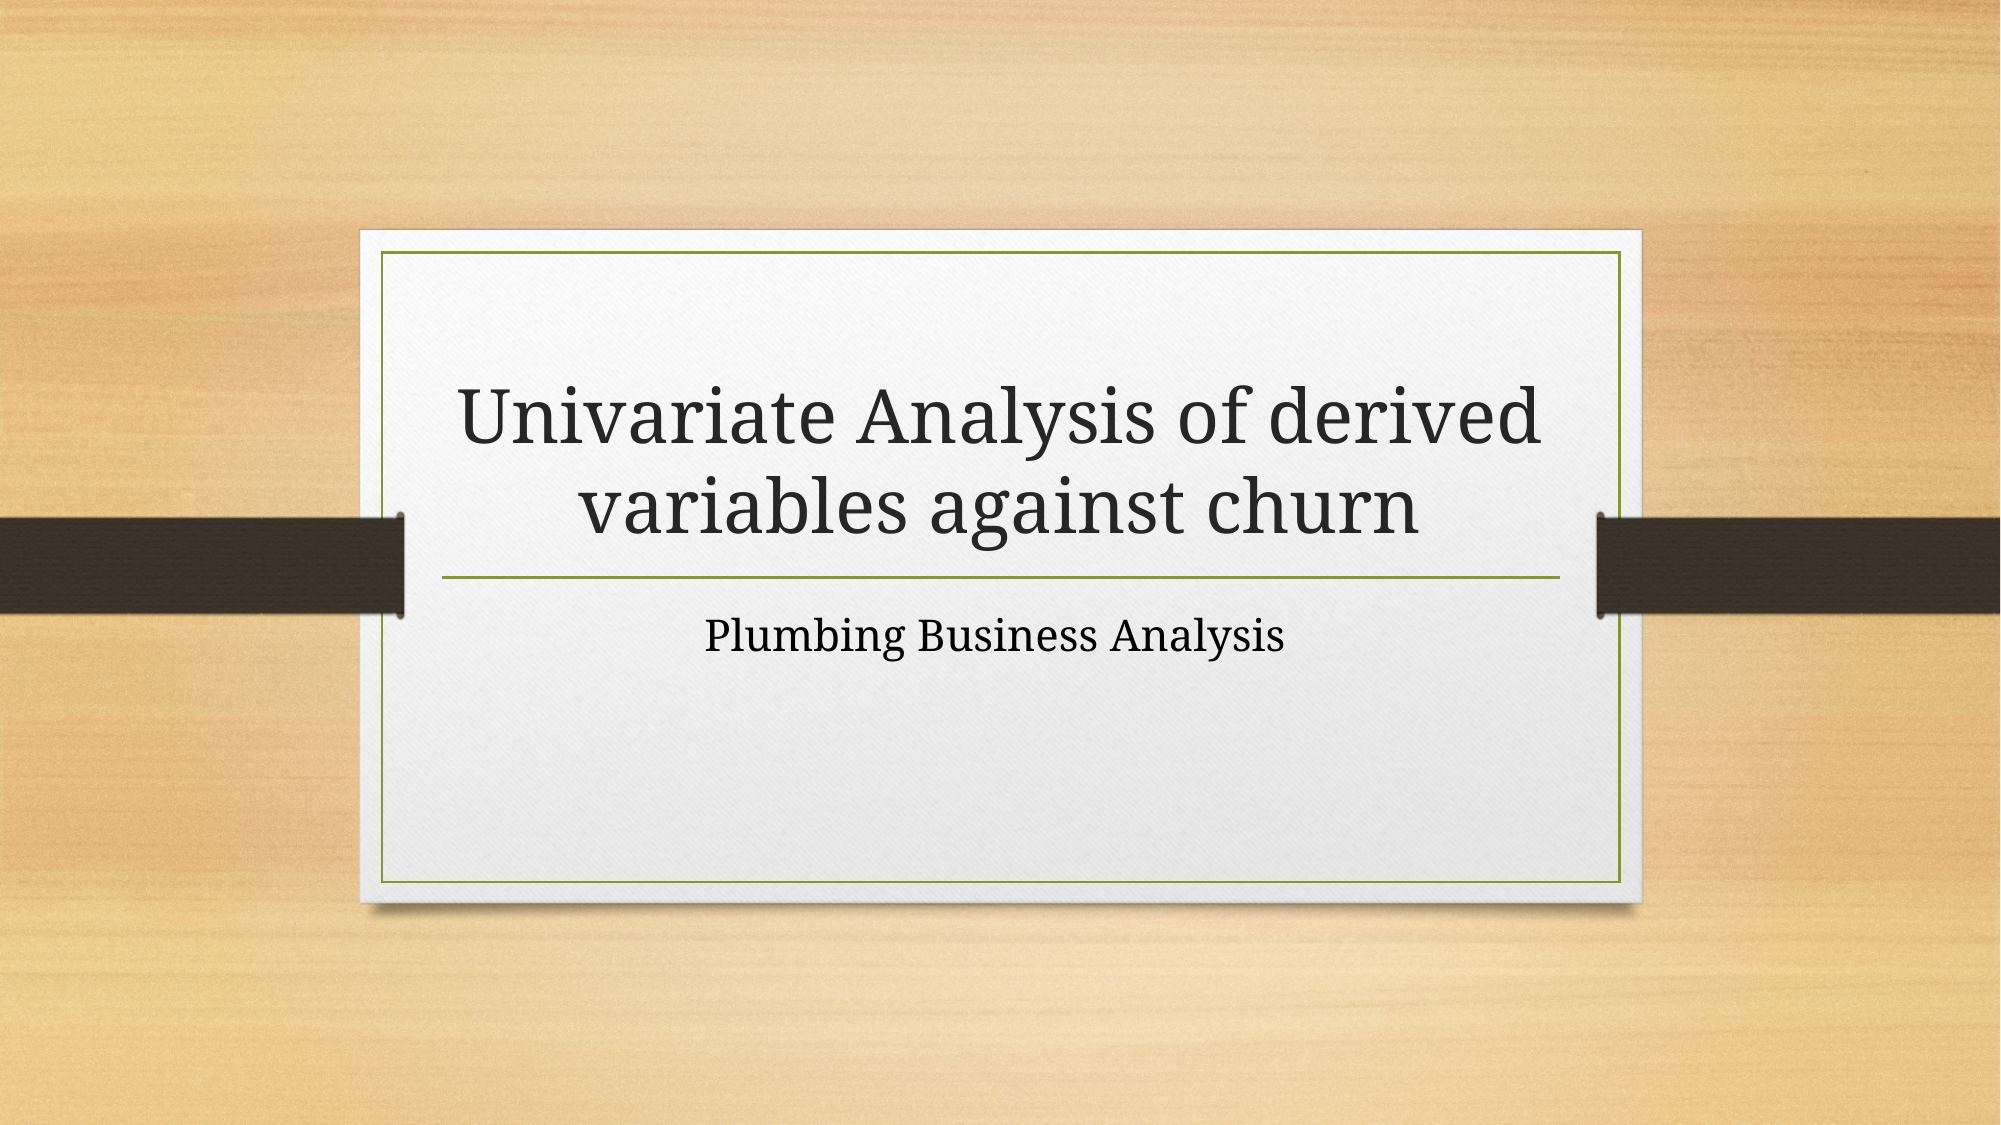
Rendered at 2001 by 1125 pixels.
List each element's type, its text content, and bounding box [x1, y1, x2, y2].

subtitle Plumbing Business Analysis [441, 600, 1560, 817]
title Univariate Analysis of derived variables against churn [441, 306, 1560, 556]
picture [0, 0, 2001, 1125]
